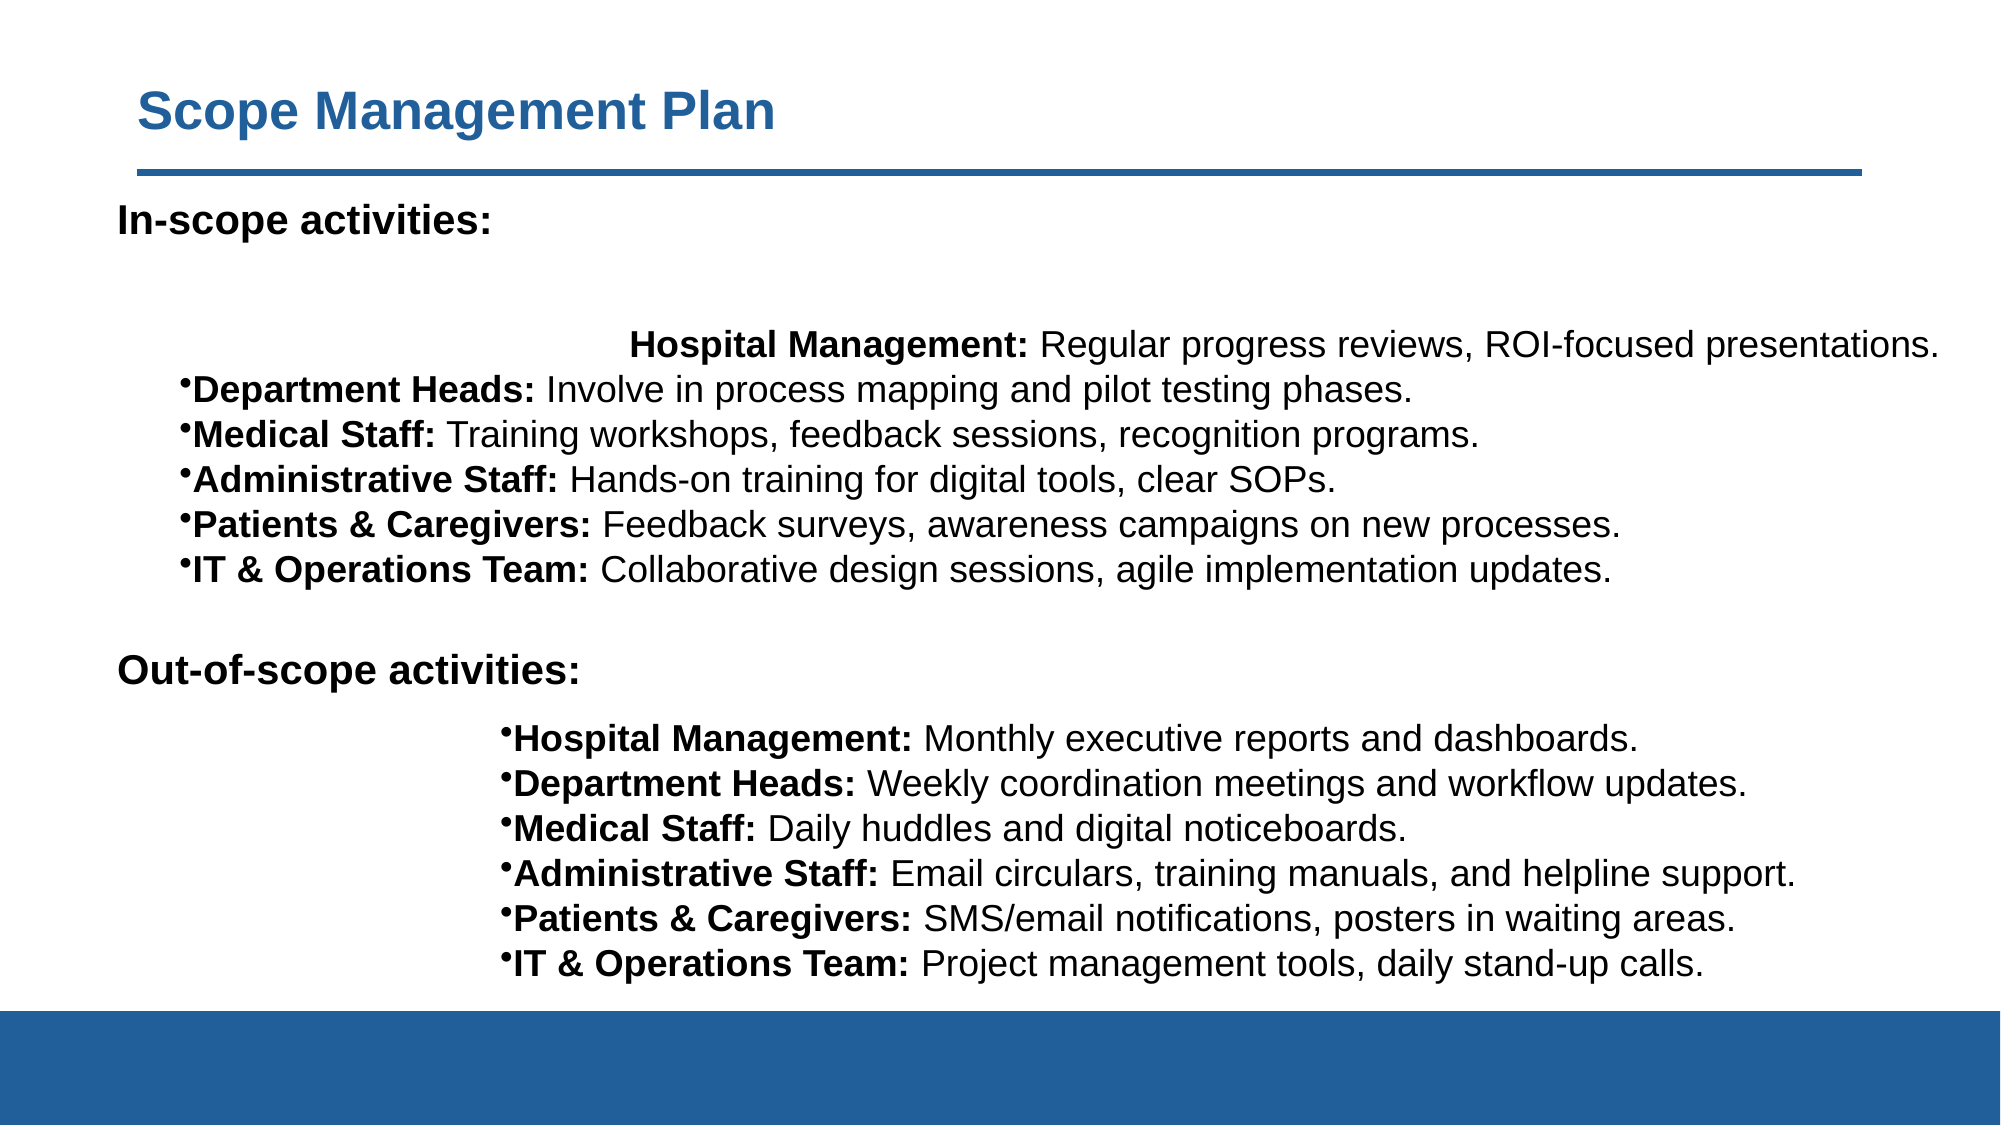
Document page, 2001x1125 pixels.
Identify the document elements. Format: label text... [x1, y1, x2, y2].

title Scope Management Plan [122, 55, 1847, 168]
list In-scope activities: Out-of-scope activities: [101, 183, 1827, 976]
text_box Hospital Management: Regular progress reviews, ROI-focused presentations. Department Heads: Involve in process mapping and pilot testing phases. Medical Staff: Training workshops, feedback sessions, recognition programs. Administrative Staff: Hands-on training for digital tools, clear SOPs. Patients & Caregivers: Feedback surveys, awareness campaigns on new processes. IT & Operations Team: Collaborative design sessions, agile implementation updates. [164, 312, 1956, 598]
text_box Hospital Management: Monthly executive reports and dashboards. Department Heads: Weekly coordination meetings and workflow updates. Medical Staff: Daily huddles and digital noticeboards. Administrative Staff: Email circulars, training manuals, and helpline support. Patients & Caregivers: SMS/email notifications, posters in waiting areas. IT & Operations Team: Project management tools, daily stand-up calls. [485, 706, 1813, 992]
